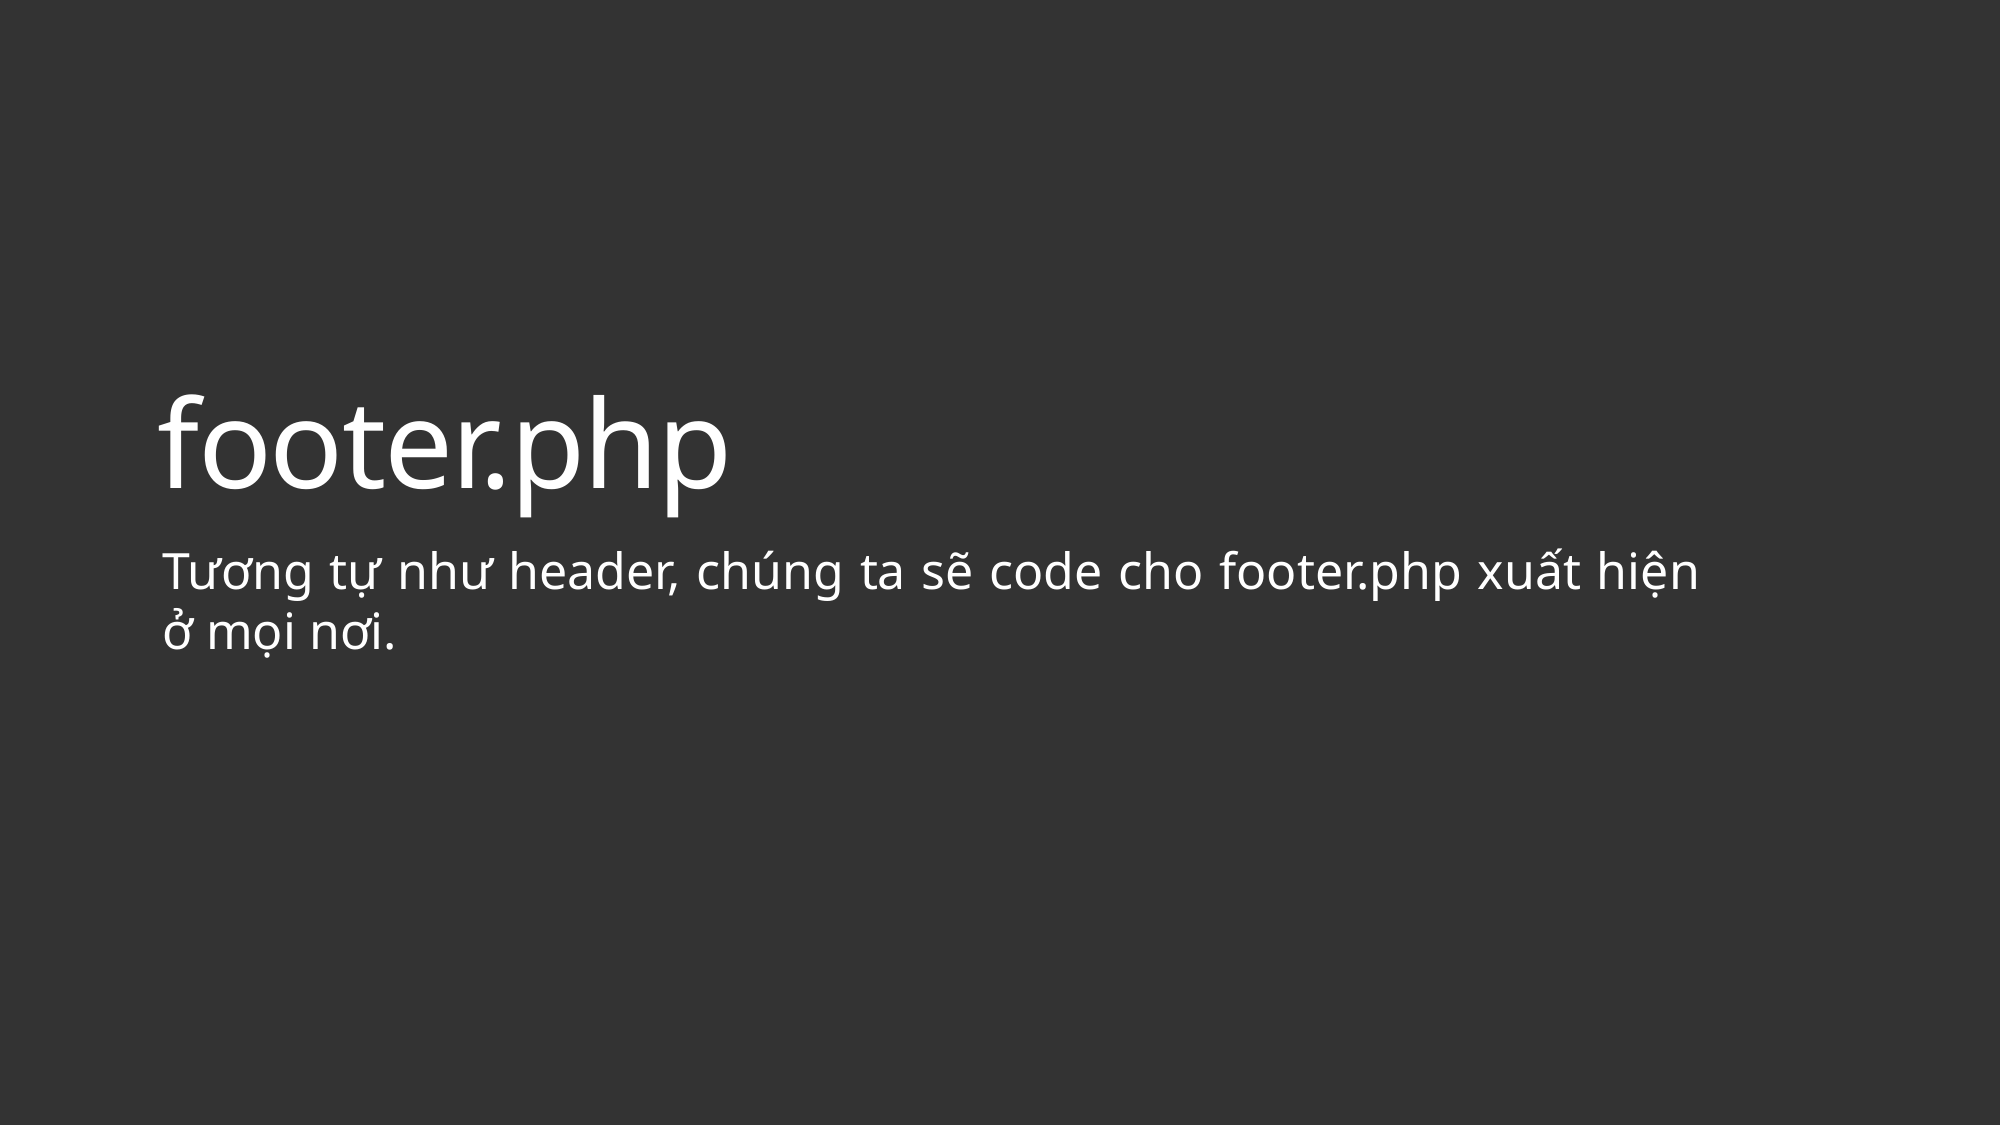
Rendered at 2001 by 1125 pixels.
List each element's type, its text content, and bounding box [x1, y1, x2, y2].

title footer.php [133, 367, 1956, 532]
text_box Tương tự như header, chúng ta sẽ code cho footer.php xuất hiện ở mọi nơi. [72, 532, 1716, 667]
